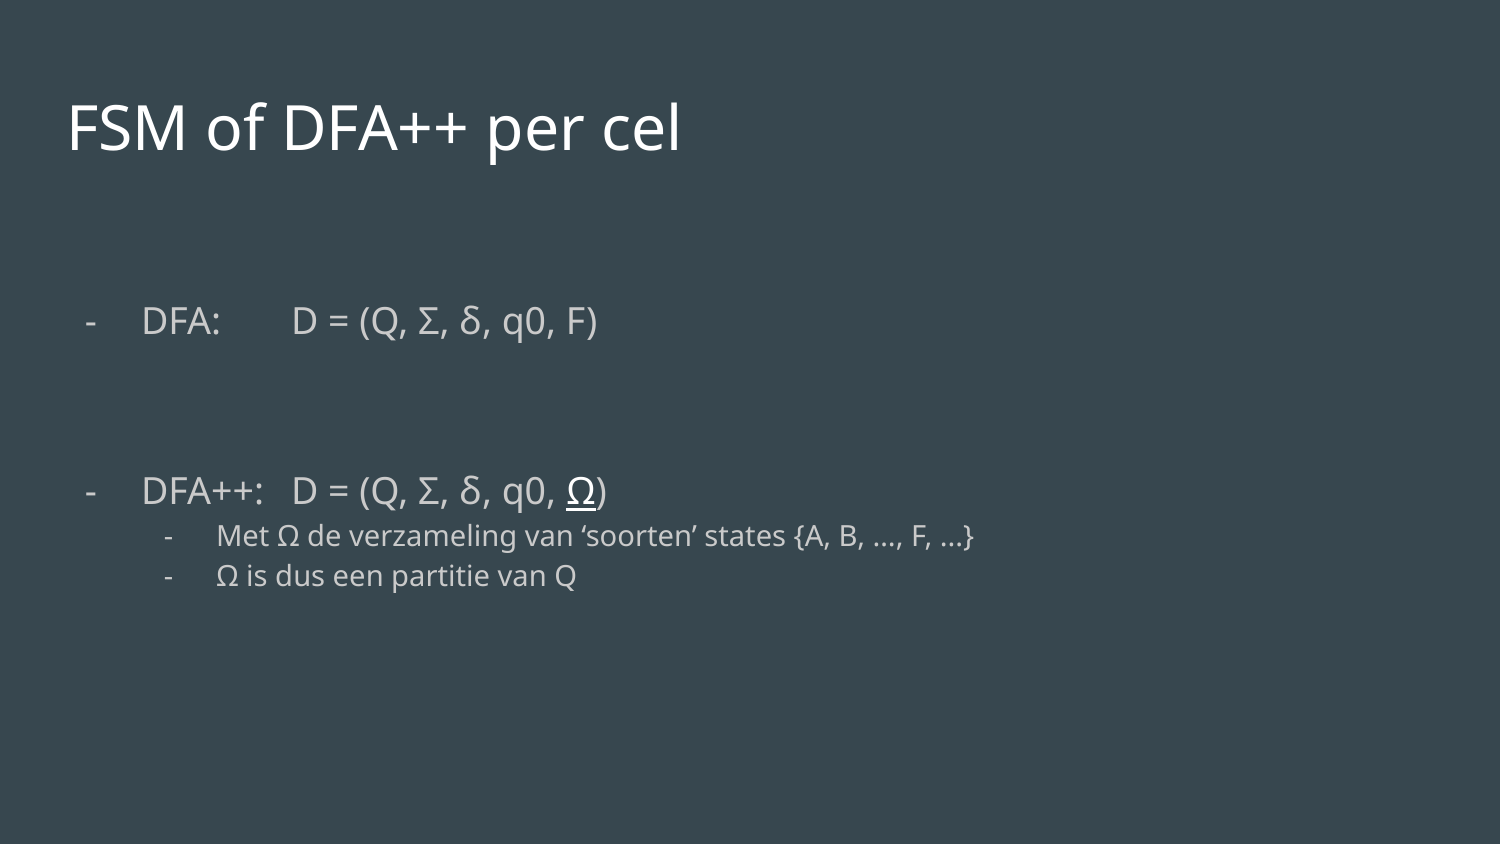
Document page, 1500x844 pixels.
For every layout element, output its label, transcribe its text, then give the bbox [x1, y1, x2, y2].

title FSM of DFA++ per cel [51, 72, 1449, 167]
list DFA: D = (Q, Σ, δ, q0, F) DFA++: D = (Q, Σ, δ, q0, Ω) Met Ω de verzameling van ‘soorten’ states {A, B, …, F, ...} Ω is dus een partitie van Q [51, 275, 1449, 642]
